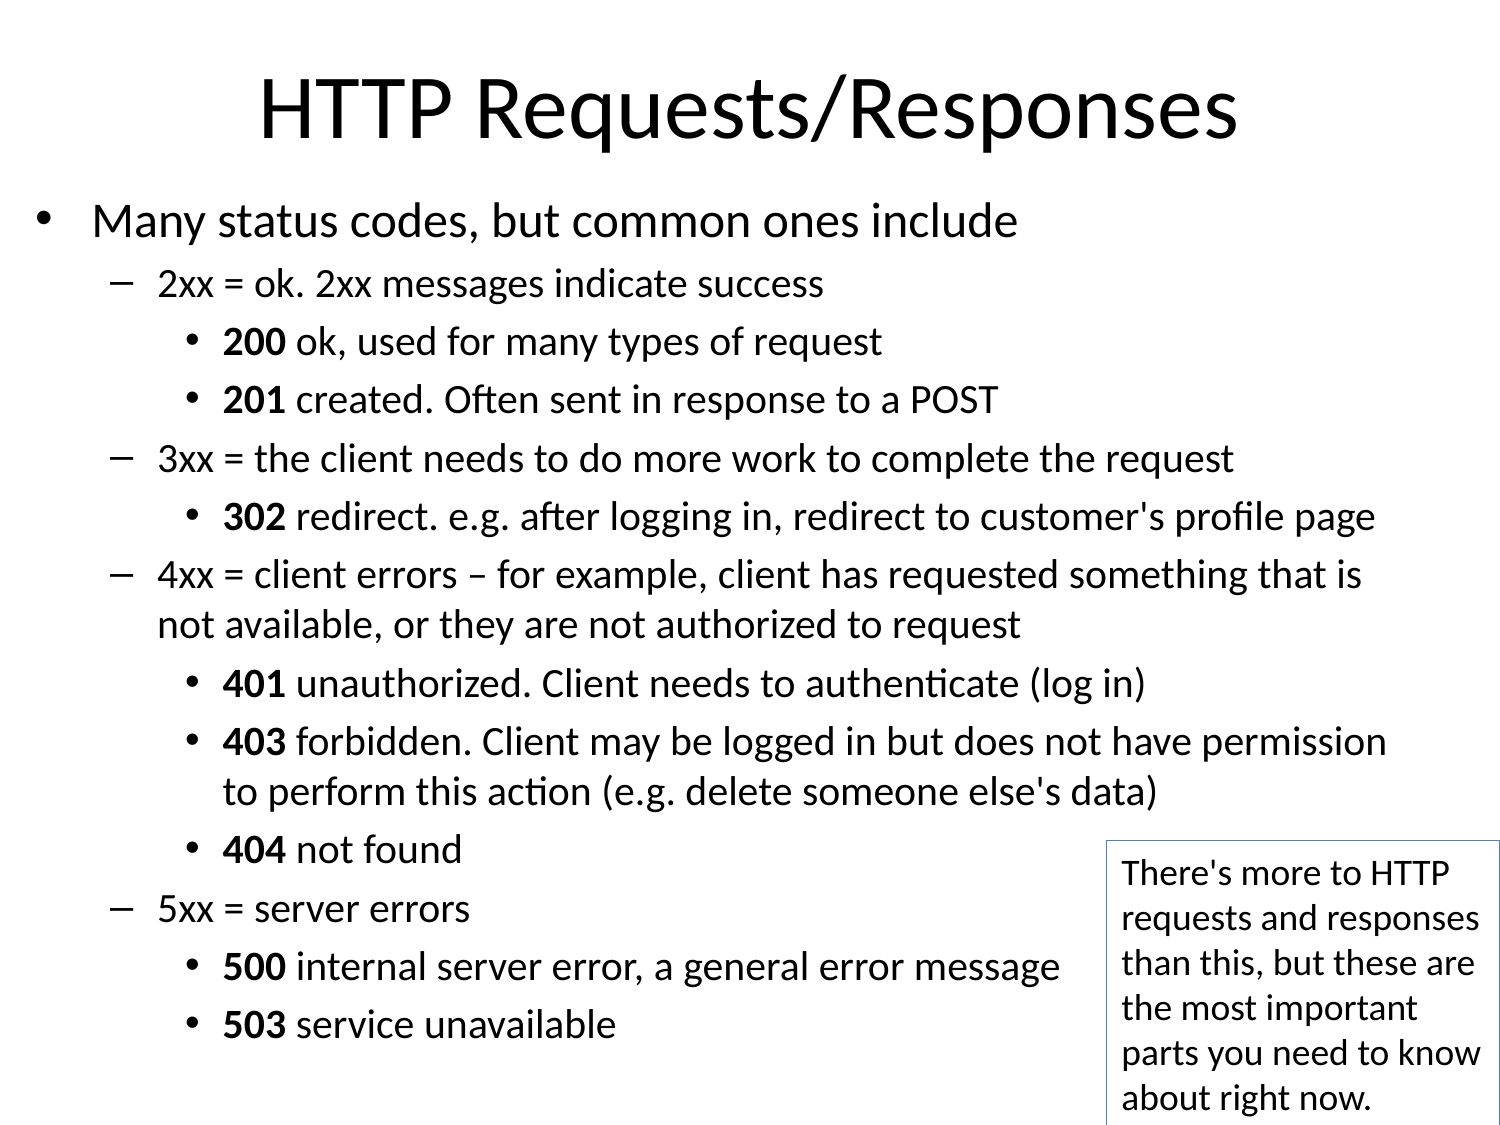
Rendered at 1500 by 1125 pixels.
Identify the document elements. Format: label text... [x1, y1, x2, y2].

text_box There's more to HTTP requests and responses than this, but these are the most important parts you need to know about right now. [1106, 840, 1500, 1125]
title HTTP Requests/Responses [75, 0, 1425, 205]
list Many status codes, but common ones include 2xx = ok. 2xx messages indicate success 200 ok, used for many types of request 201 created. Often sent in response to a POST 3xx = the client needs to do more work to complete the request 302 redirect. e.g. after logging in, redirect to customer's profile page 4xx = client errors – for example, client has requested something that is not available, or they are not authorized to request 401 unauthorized. Client needs to authenticate (log in) 403 forbidden. Client may be logged in but does not have permission to perform this action (e.g. delete someone else's data) 404 not found 5xx = server errors 500 internal server error, a general error message 503 service unavailable [20, 179, 1425, 1017]
